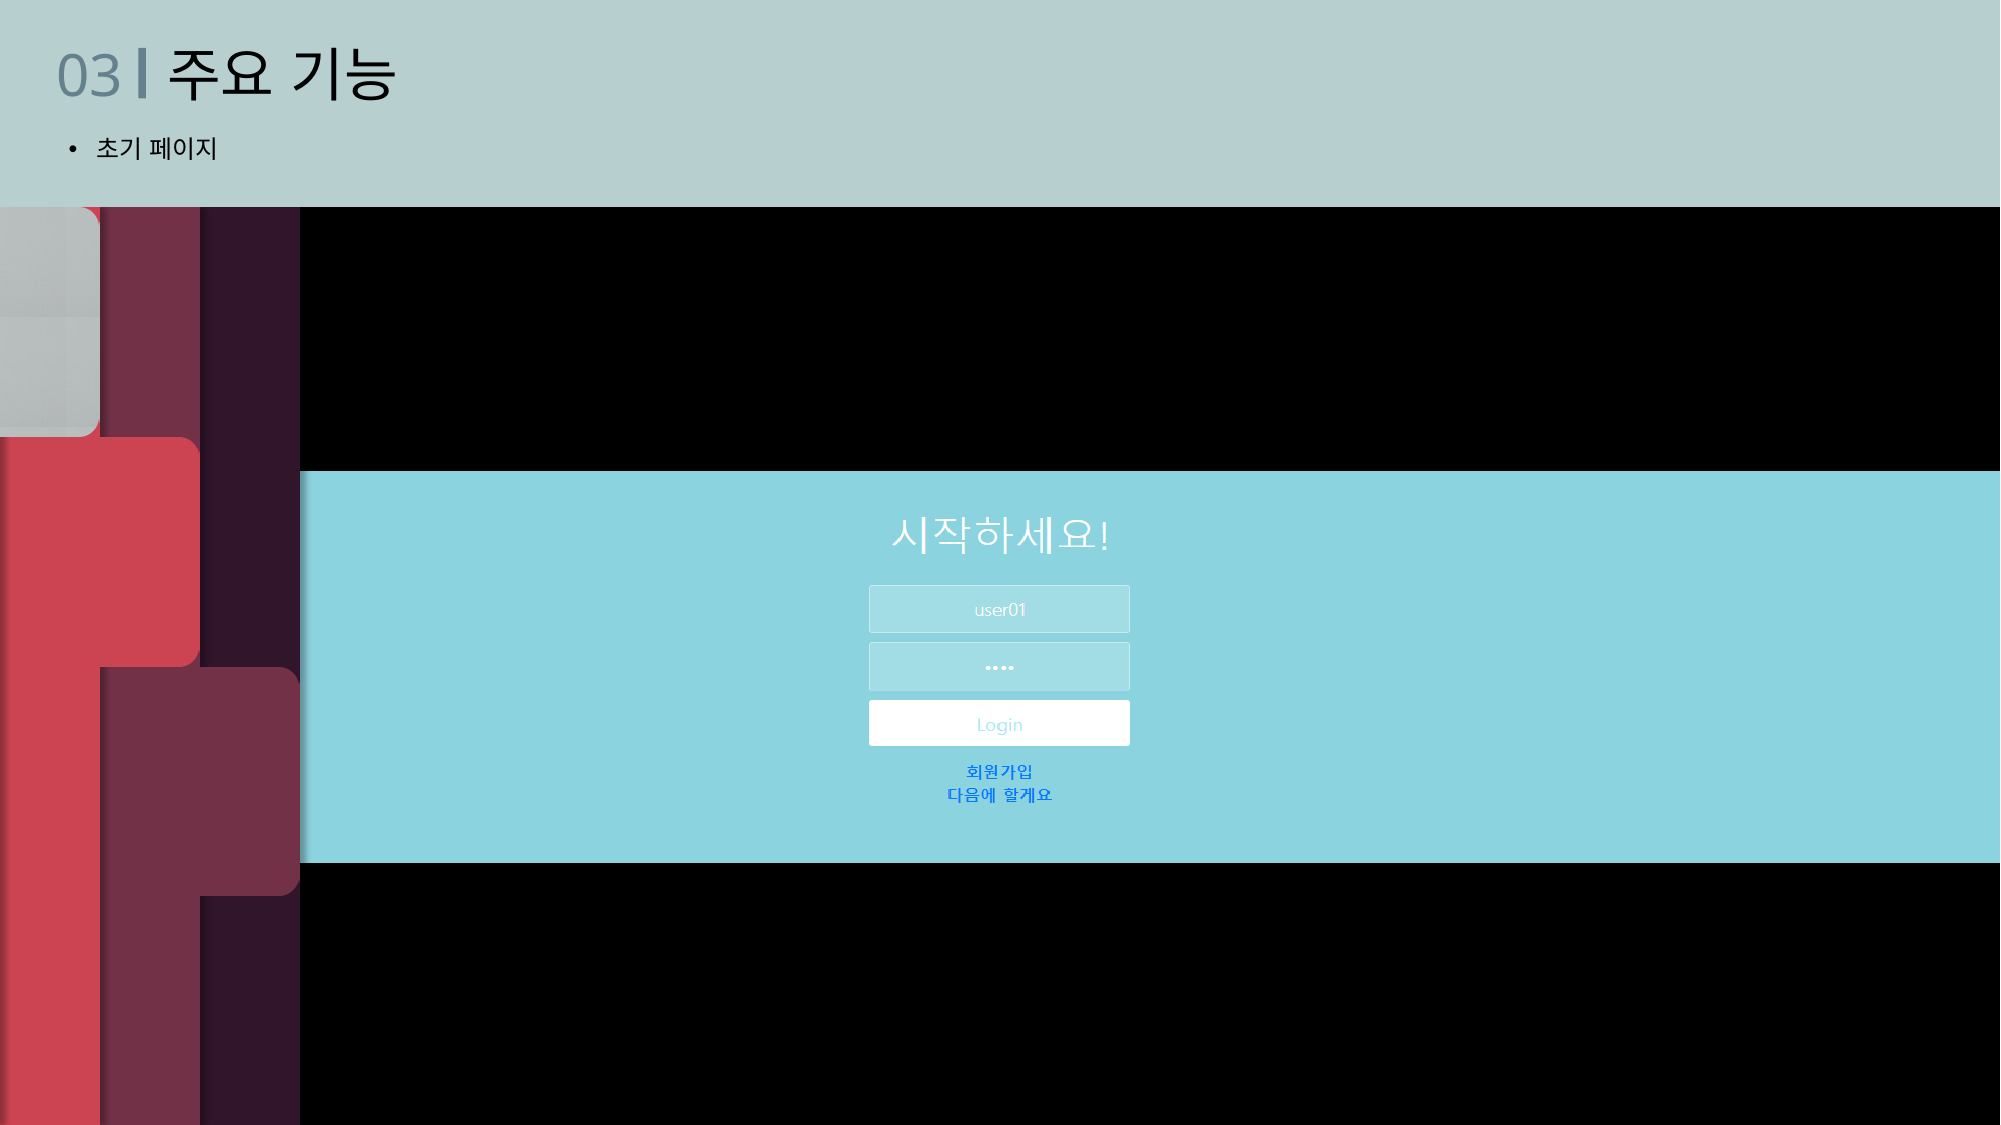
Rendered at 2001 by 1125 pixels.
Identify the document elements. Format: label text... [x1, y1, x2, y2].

text_box 주요 기능 [152, 30, 595, 115]
text_box [0, 0, 2000, 207]
text_box 03 [41, 30, 152, 115]
text_box 초기 페이지 [53, 126, 347, 171]
picture [0, 207, 2000, 1125]
text_box [137, 47, 147, 99]
